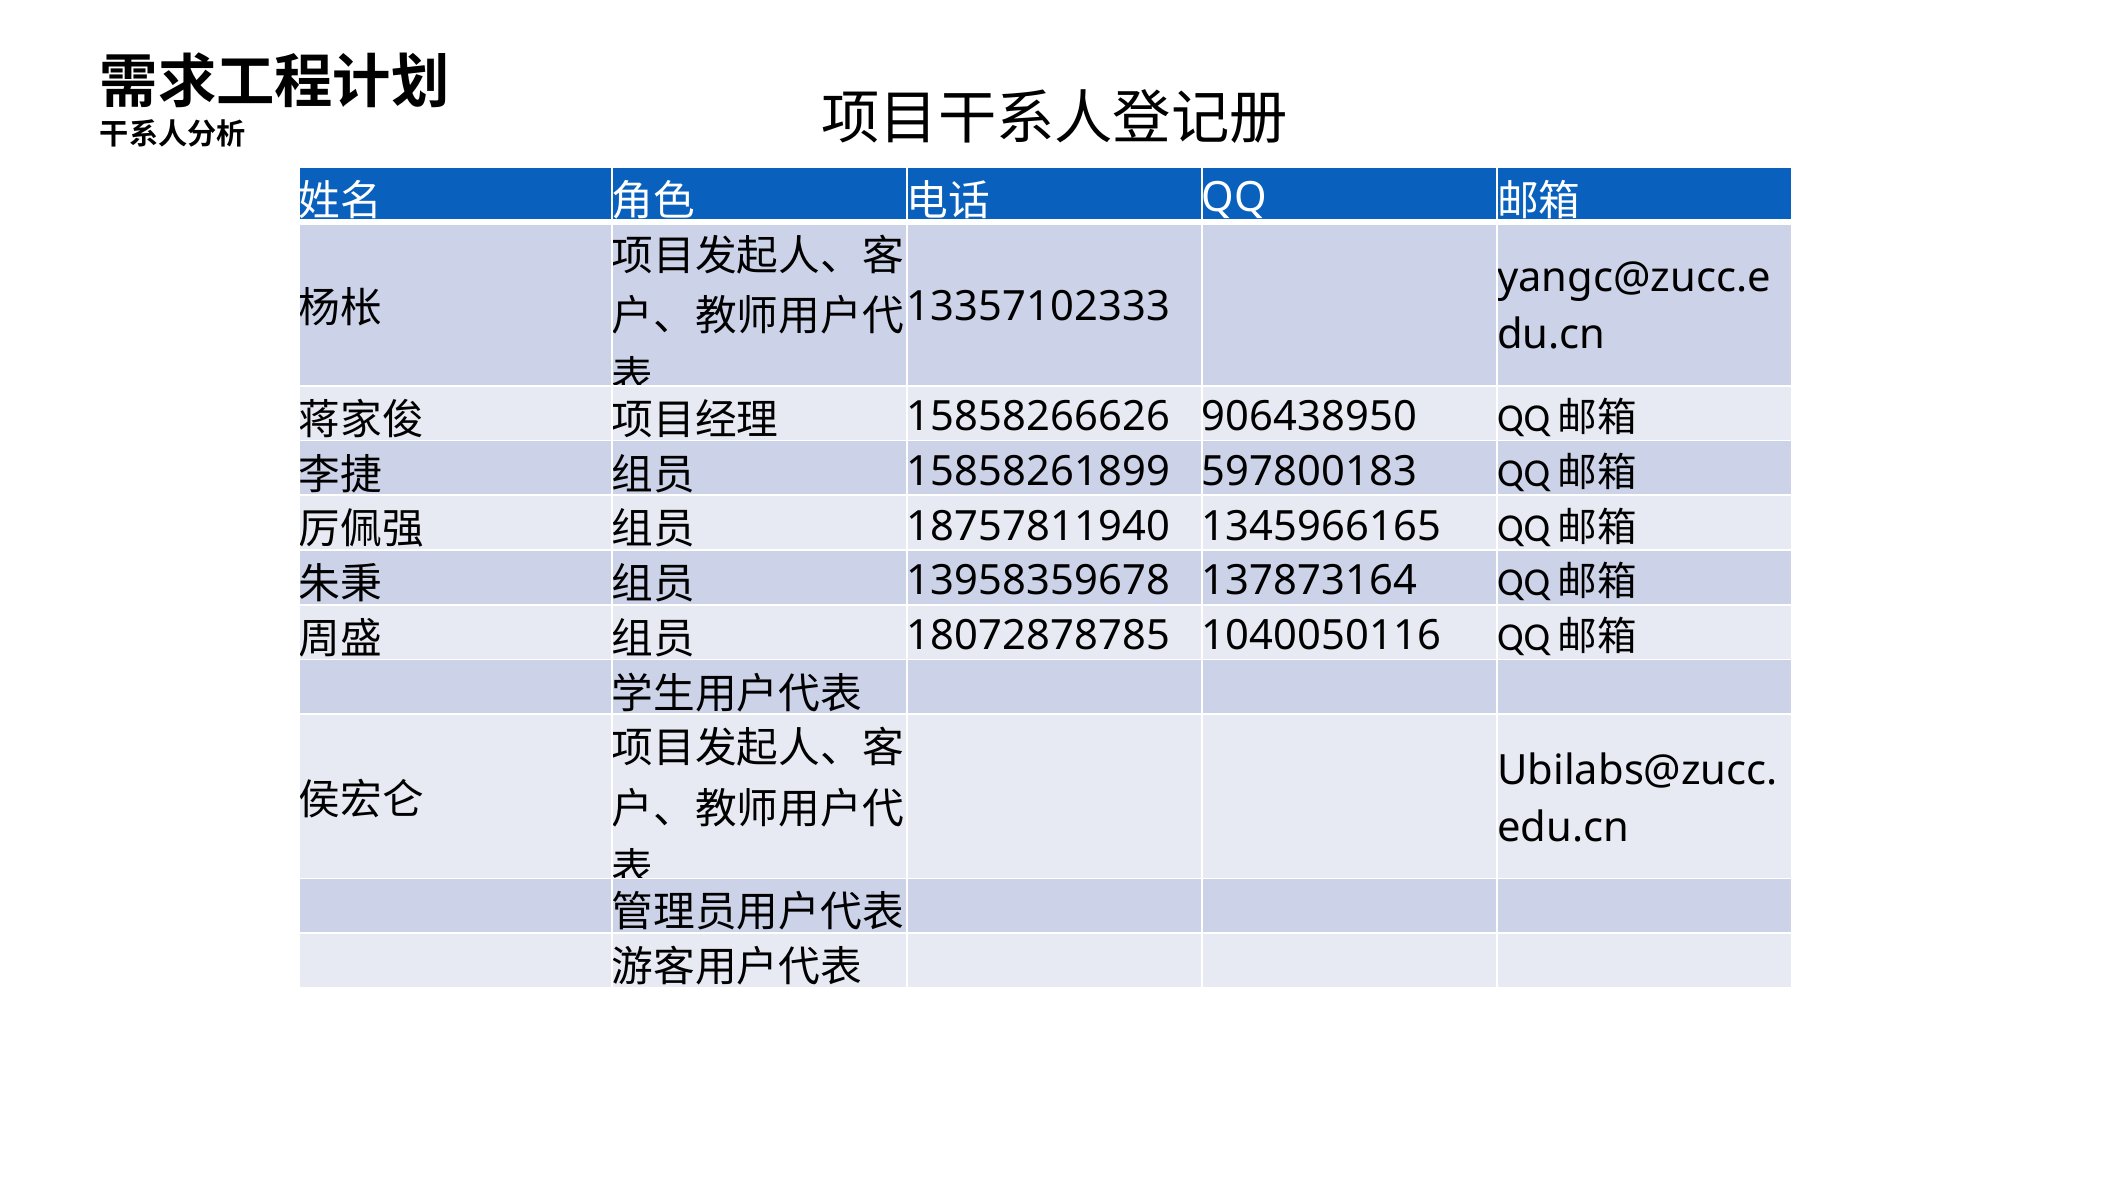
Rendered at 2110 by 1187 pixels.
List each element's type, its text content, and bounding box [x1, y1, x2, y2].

table_cell QQ邮箱 [1498, 387, 1791, 440]
table_cell [300, 660, 611, 713]
table_cell 组员 [613, 606, 906, 659]
table_cell Ubilabs@zucc.edu.cn [1498, 715, 1791, 878]
table_cell [1203, 879, 1496, 932]
table_cell [1498, 879, 1791, 932]
table_cell 项目发起人、客户、教师用户代表 [613, 715, 906, 878]
table_cell 项目经理 [613, 387, 906, 440]
table_cell 597800183 [1203, 441, 1496, 494]
table_cell 项目发起人、客户、教师用户代表 [613, 225, 906, 385]
table_cell [908, 879, 1201, 932]
table_cell 厉佩强 [300, 496, 611, 549]
table_header 角色 [613, 168, 906, 219]
table_cell [1498, 934, 1791, 987]
table_cell 1345966165 [1203, 496, 1496, 549]
table_cell 15858261899 [908, 441, 1201, 494]
table_header 姓名 [300, 168, 611, 219]
table_cell 13958359678 [908, 551, 1201, 604]
text_box 项目干系人登记册 [817, 66, 1292, 151]
table_header 电话 [908, 168, 1201, 219]
table_cell yangc@zucc.edu.cn [1498, 225, 1791, 385]
table_cell 游客用户代表 [613, 934, 906, 987]
table_cell 管理员用户代表 [613, 879, 906, 932]
table_cell 15858266626 [908, 387, 1201, 440]
text_box 干系人分析 [99, 115, 629, 151]
table_cell [1203, 660, 1496, 713]
table_cell [1203, 225, 1496, 385]
table_header 邮箱 [1498, 168, 1791, 219]
table_cell 18072878785 [908, 606, 1201, 659]
table_cell [300, 934, 611, 987]
table_cell 18757811940 [908, 496, 1201, 549]
table_cell 李捷 [300, 441, 611, 494]
table_cell 137873164 [1203, 551, 1496, 604]
table_cell QQ邮箱 [1498, 551, 1791, 604]
table_cell [908, 934, 1201, 987]
table_cell 13357102333 [908, 225, 1201, 385]
table_cell [908, 660, 1201, 713]
table_cell [908, 715, 1201, 878]
table_cell 906438950 [1203, 387, 1496, 440]
table_cell 1040050116 [1203, 606, 1496, 659]
table_cell 侯宏仑 [300, 715, 611, 878]
table_cell 组员 [613, 441, 906, 494]
table_cell [300, 879, 611, 932]
table_cell 周盛 [300, 606, 611, 659]
table_cell QQ邮箱 [1498, 606, 1791, 659]
text_box 需求工程计划 [99, 43, 606, 115]
table_cell [1203, 715, 1496, 878]
table_header QQ [1203, 168, 1496, 219]
table_cell 朱秉 [300, 551, 611, 604]
table_cell [1498, 660, 1791, 713]
table_cell 杨枨 [300, 225, 611, 385]
table_cell QQ邮箱 [1498, 441, 1791, 494]
table_cell 学生用户代表 [613, 660, 906, 713]
table_cell QQ邮箱 [1498, 496, 1791, 549]
table_cell 蒋家俊 [300, 387, 611, 440]
table_cell 组员 [613, 496, 906, 549]
table_cell [1203, 934, 1496, 987]
table_cell 组员 [613, 551, 906, 604]
